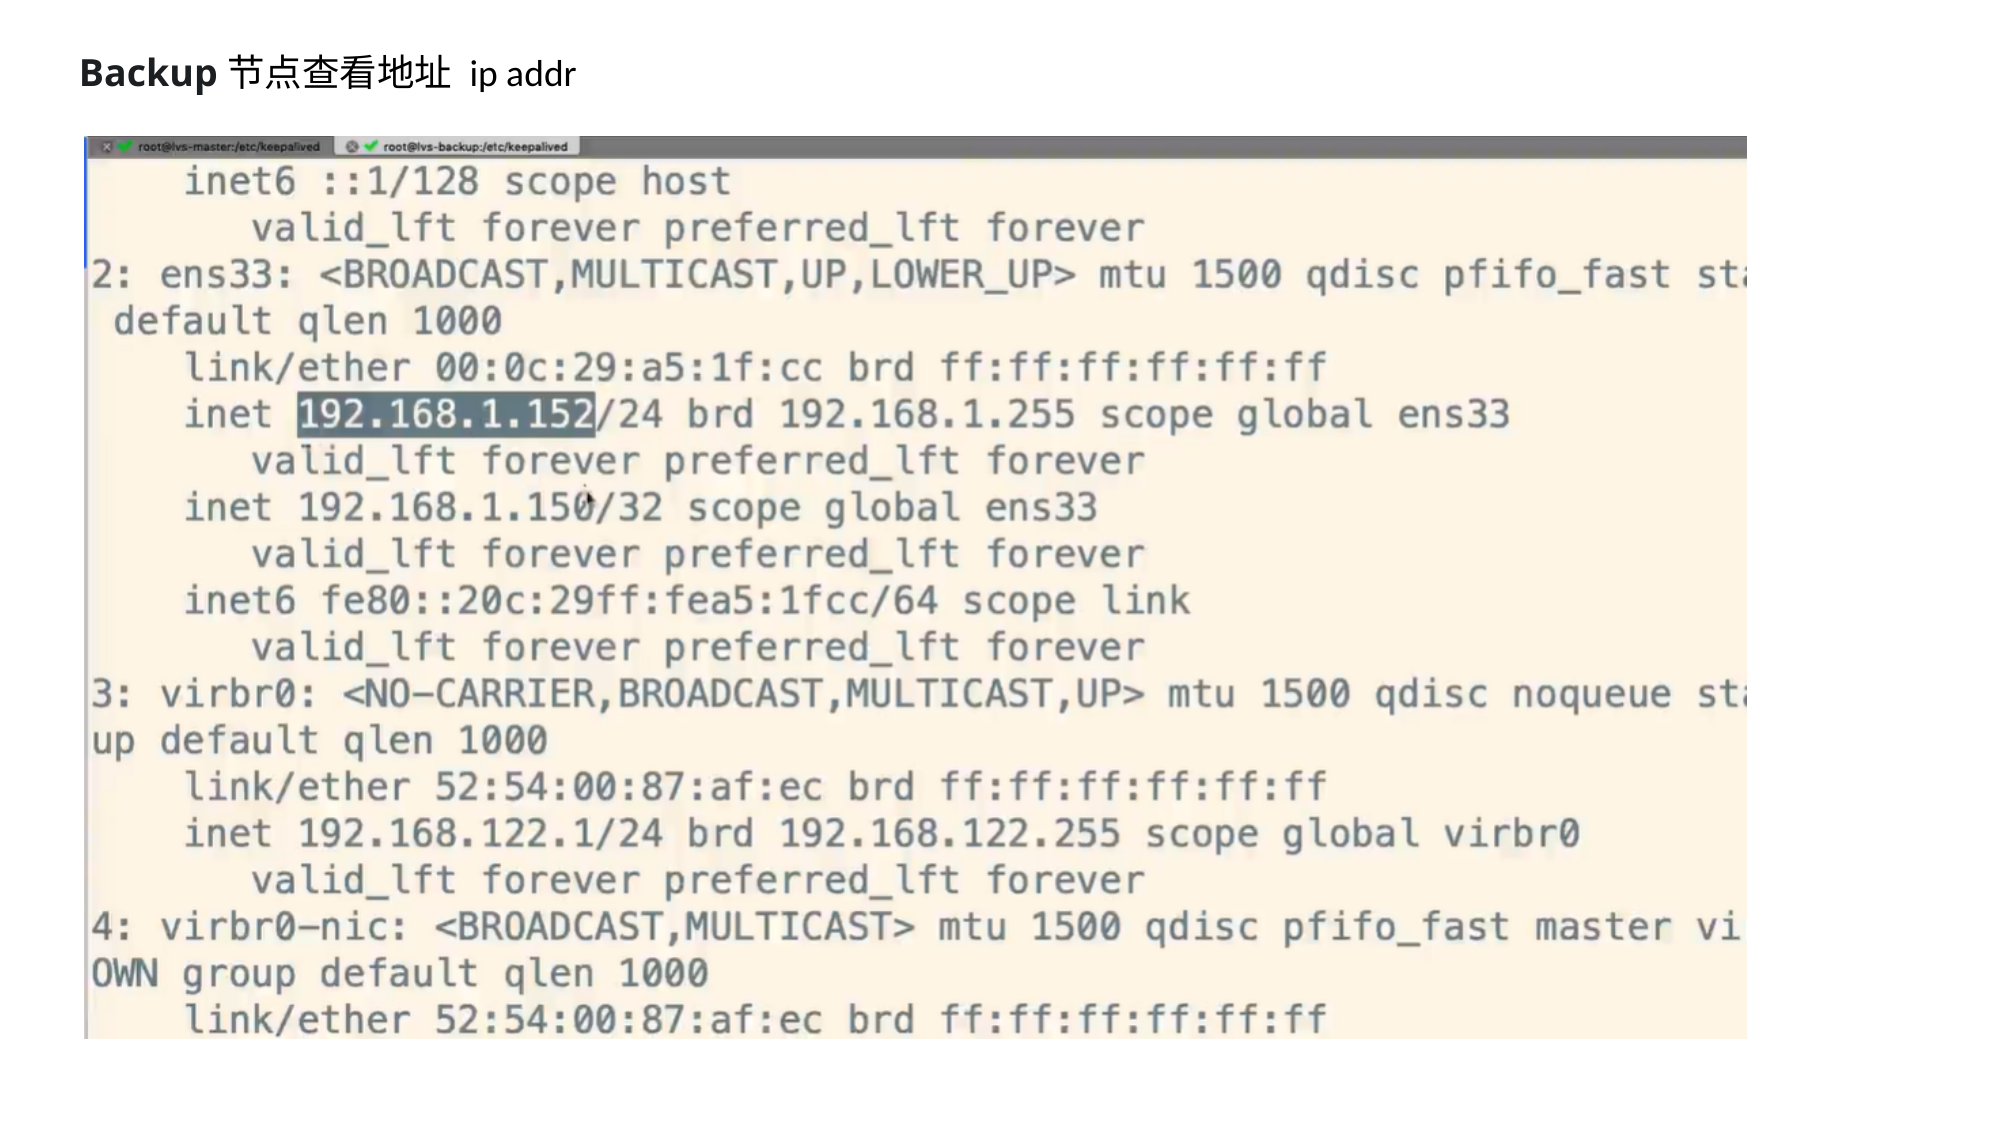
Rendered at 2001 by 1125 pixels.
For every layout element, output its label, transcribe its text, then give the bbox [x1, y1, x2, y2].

text_box Backup节点查看地址 ip addr [64, 41, 756, 102]
picture [84, 136, 1747, 1039]
